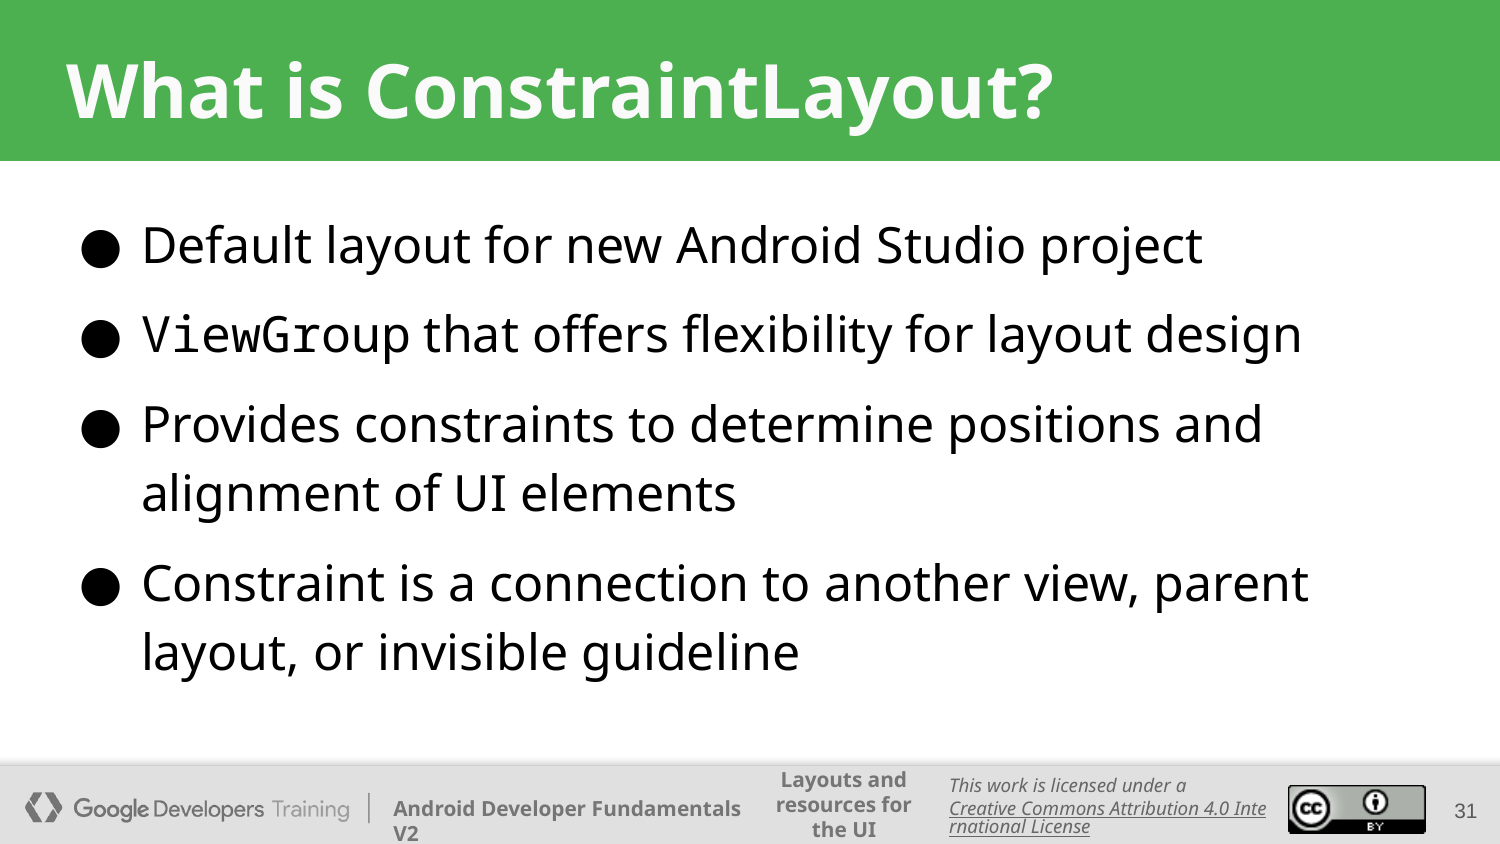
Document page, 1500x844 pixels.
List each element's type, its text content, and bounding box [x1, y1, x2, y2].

list Default layout for new Android Studio project ViewGroup that offers flexibility for layout design Provides constraints to determine positions and alignment of UI elements Constraint is a connection to another view, parent layout, or invisible guideline [51, 189, 1449, 712]
title What is ConstraintLayout? [51, 28, 1449, 122]
picture [0, 161, 1500, 844]
slide_number 31 [1402, 777, 1493, 842]
